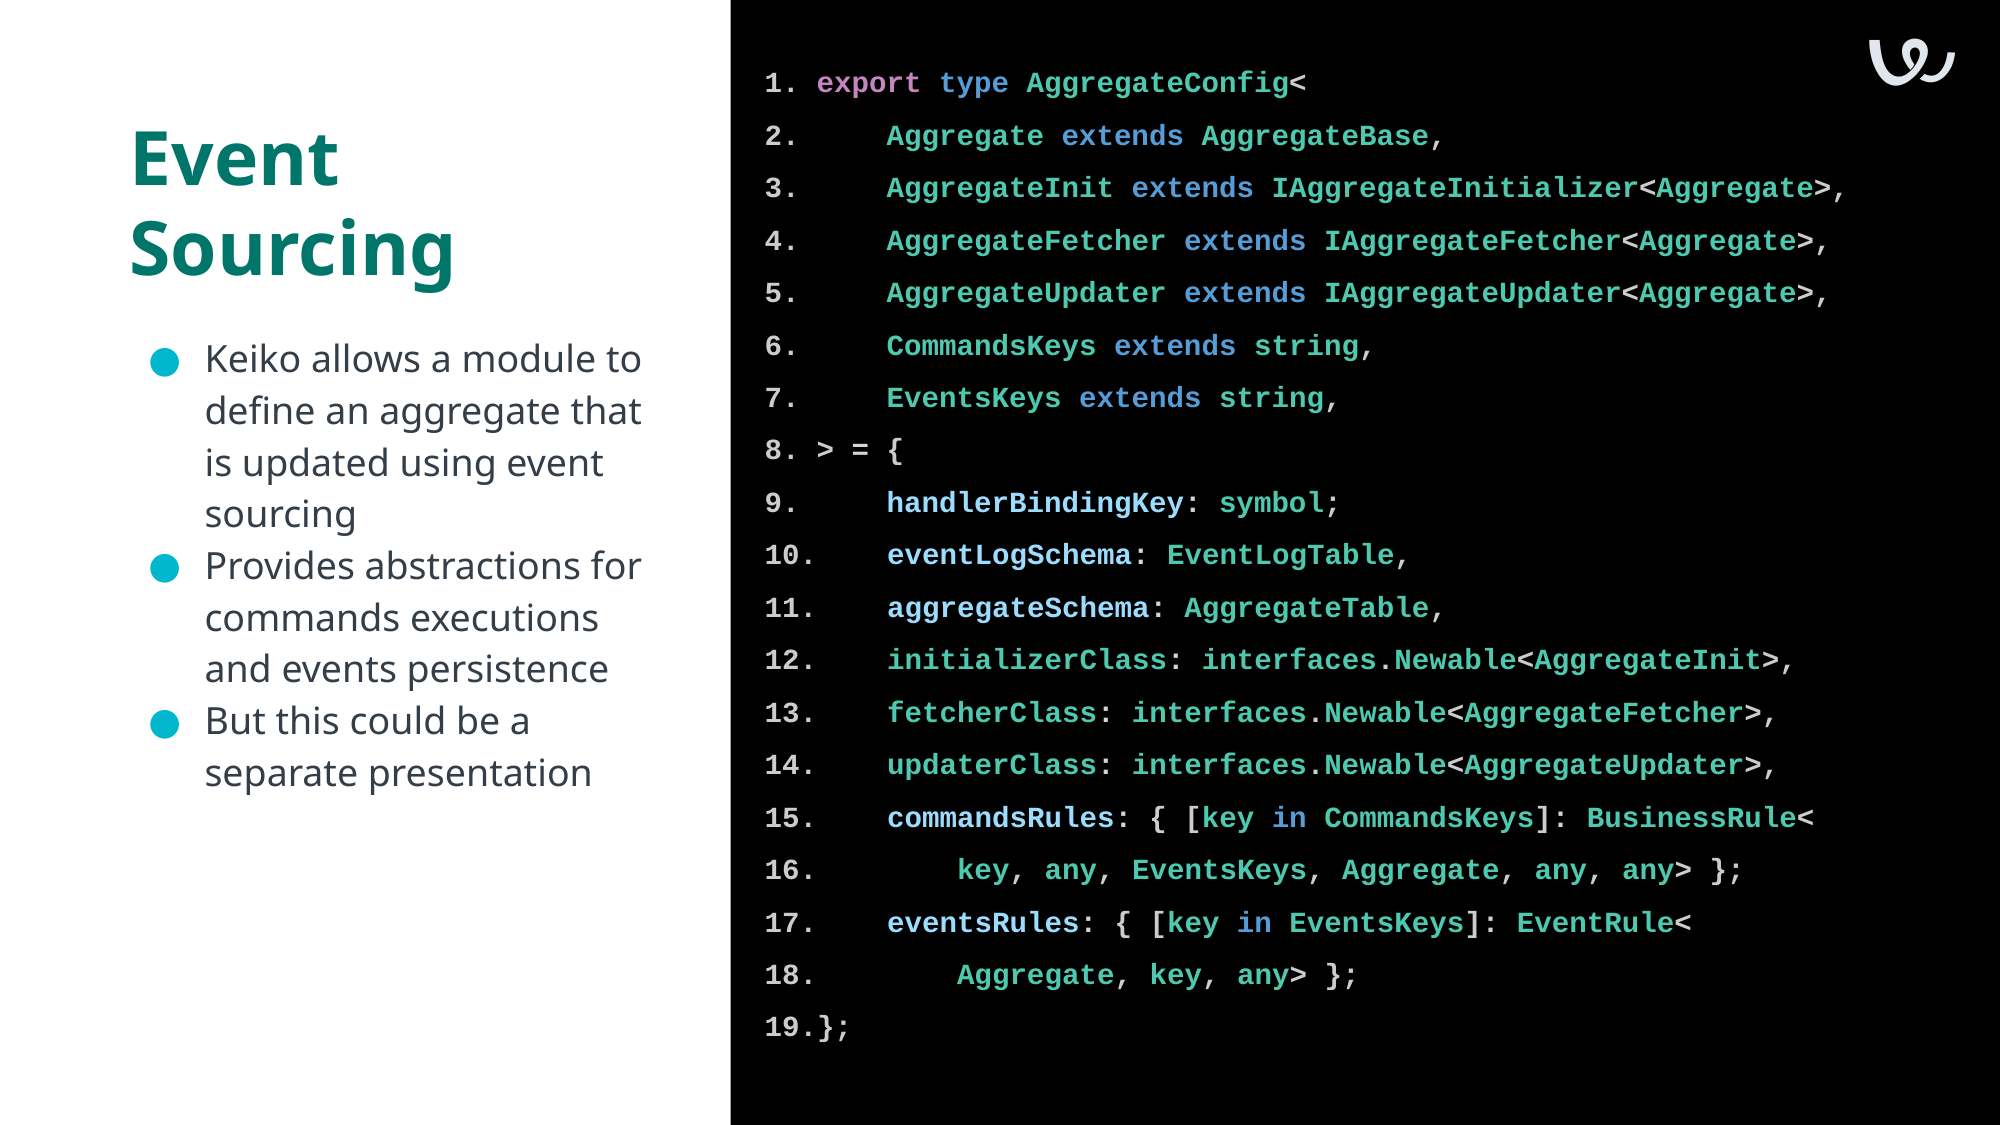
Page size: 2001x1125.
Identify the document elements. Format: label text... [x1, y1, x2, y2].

picture [1859, 26, 1965, 97]
title Event Sourcing [129, 186, 663, 291]
subtitle Keiko allows a module to define an aggregate that is updated using event sourcing Provides abstractions for commands executions and events persistence But this could be a separate presentation [129, 328, 663, 972]
list export type AggregateConfig< Aggregate extends AggregateBase, AggregateInit extends IAggregateInitializer<Aggregate>, AggregateFetcher extends IAggregateFetcher<Aggregate>, AggregateUpdater extends IAggregateUpdater<Aggregate>, CommandsKeys extends string, EventsKeys extends string, > = { handlerBindingKey: symbol; eventLogSchema: EventLogTable, aggregateSchema: AggregateTable, initializerClass: interfaces.Newable<AggregateInit>, fetcherClass: interfaces.Newable<AggregateFetcher>, updaterClass: interfaces.Newable<AggregateUpdater>, commandsRules: { [key in CommandsKeys]: BusinessRule< key, any, EventsKeys, Aggregate, any, any> }; eventsRules: { [key in EventsKeys]: EventRule< Aggregate, key, any> }; }; [741, 165, 1984, 1110]
